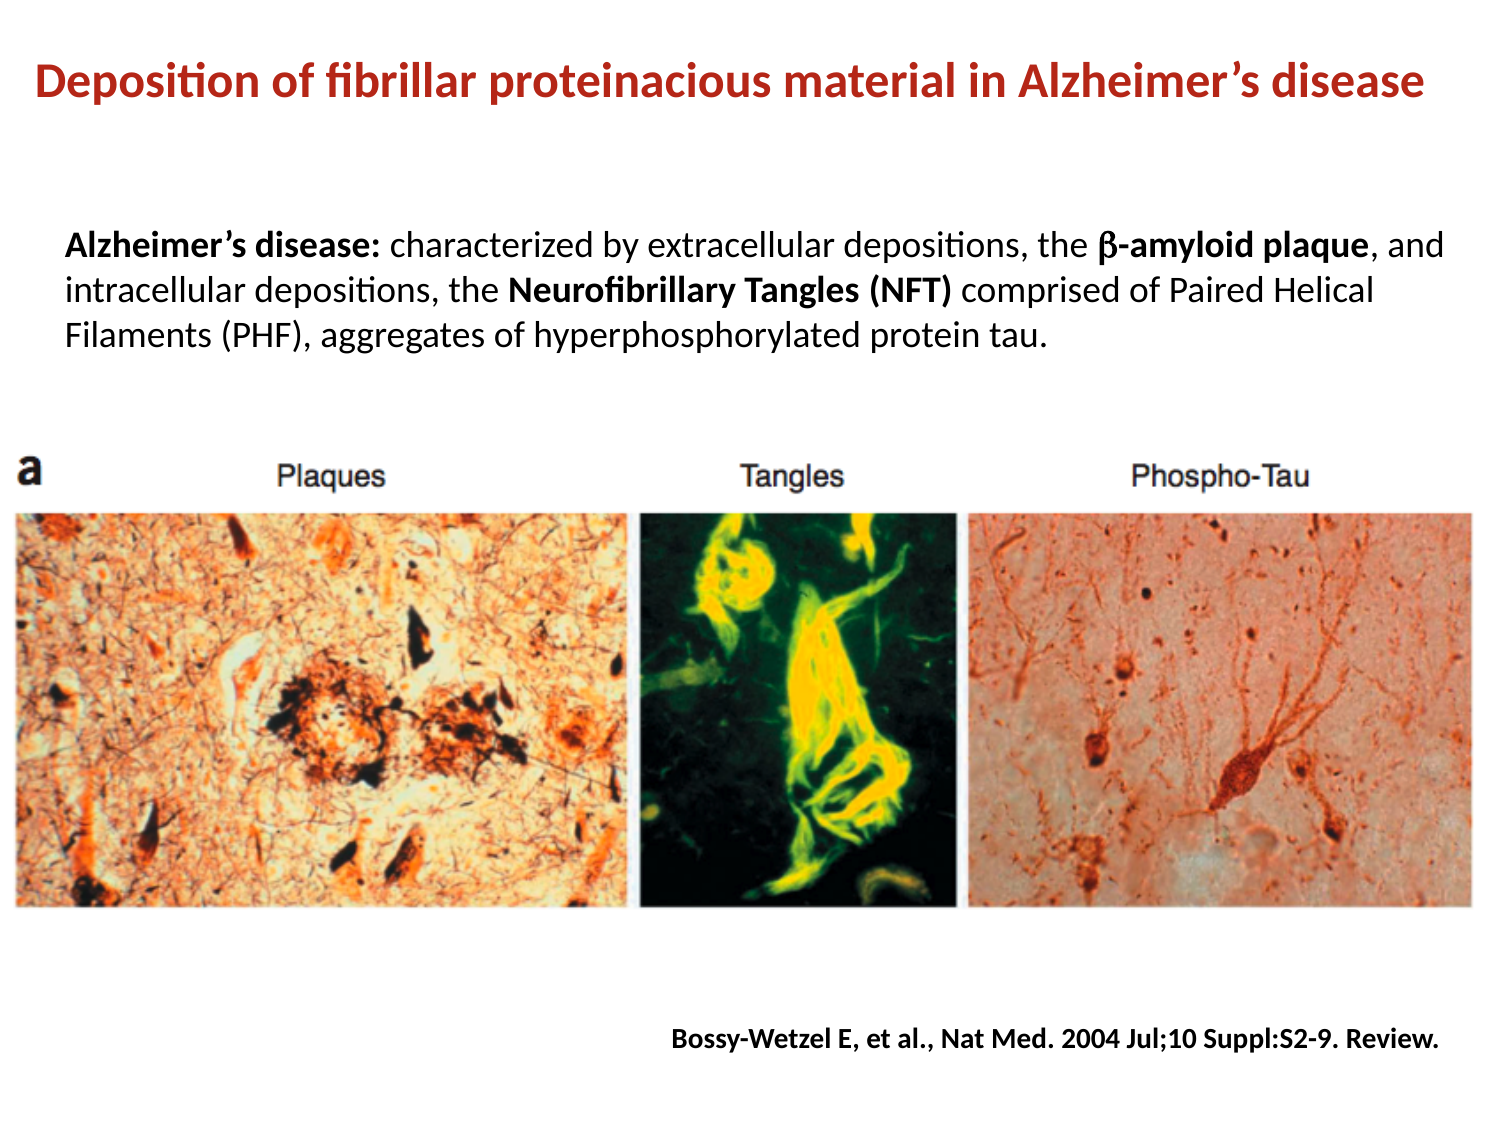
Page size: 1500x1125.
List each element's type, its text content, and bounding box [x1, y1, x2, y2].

text_box Bossy-Wetzel E, et al., Nat Med. 2004 Jul;10 Suppl:S2-9. Review. [656, 1012, 1456, 1063]
picture [0, 416, 1484, 913]
text_box Deposition of fibrillar proteinacious material in Alzheimer’s disease [19, 40, 1483, 115]
text_box Alzheimer’s disease: characterized by extracellular depositions, the b-amyloid plaque, and intracellular depositions, the Neurofibrillary Tangles (NFT) comprised of Paired Helical Filaments (PHF), aggregates of hyperphosphorylated protein tau. [49, 212, 1463, 362]
